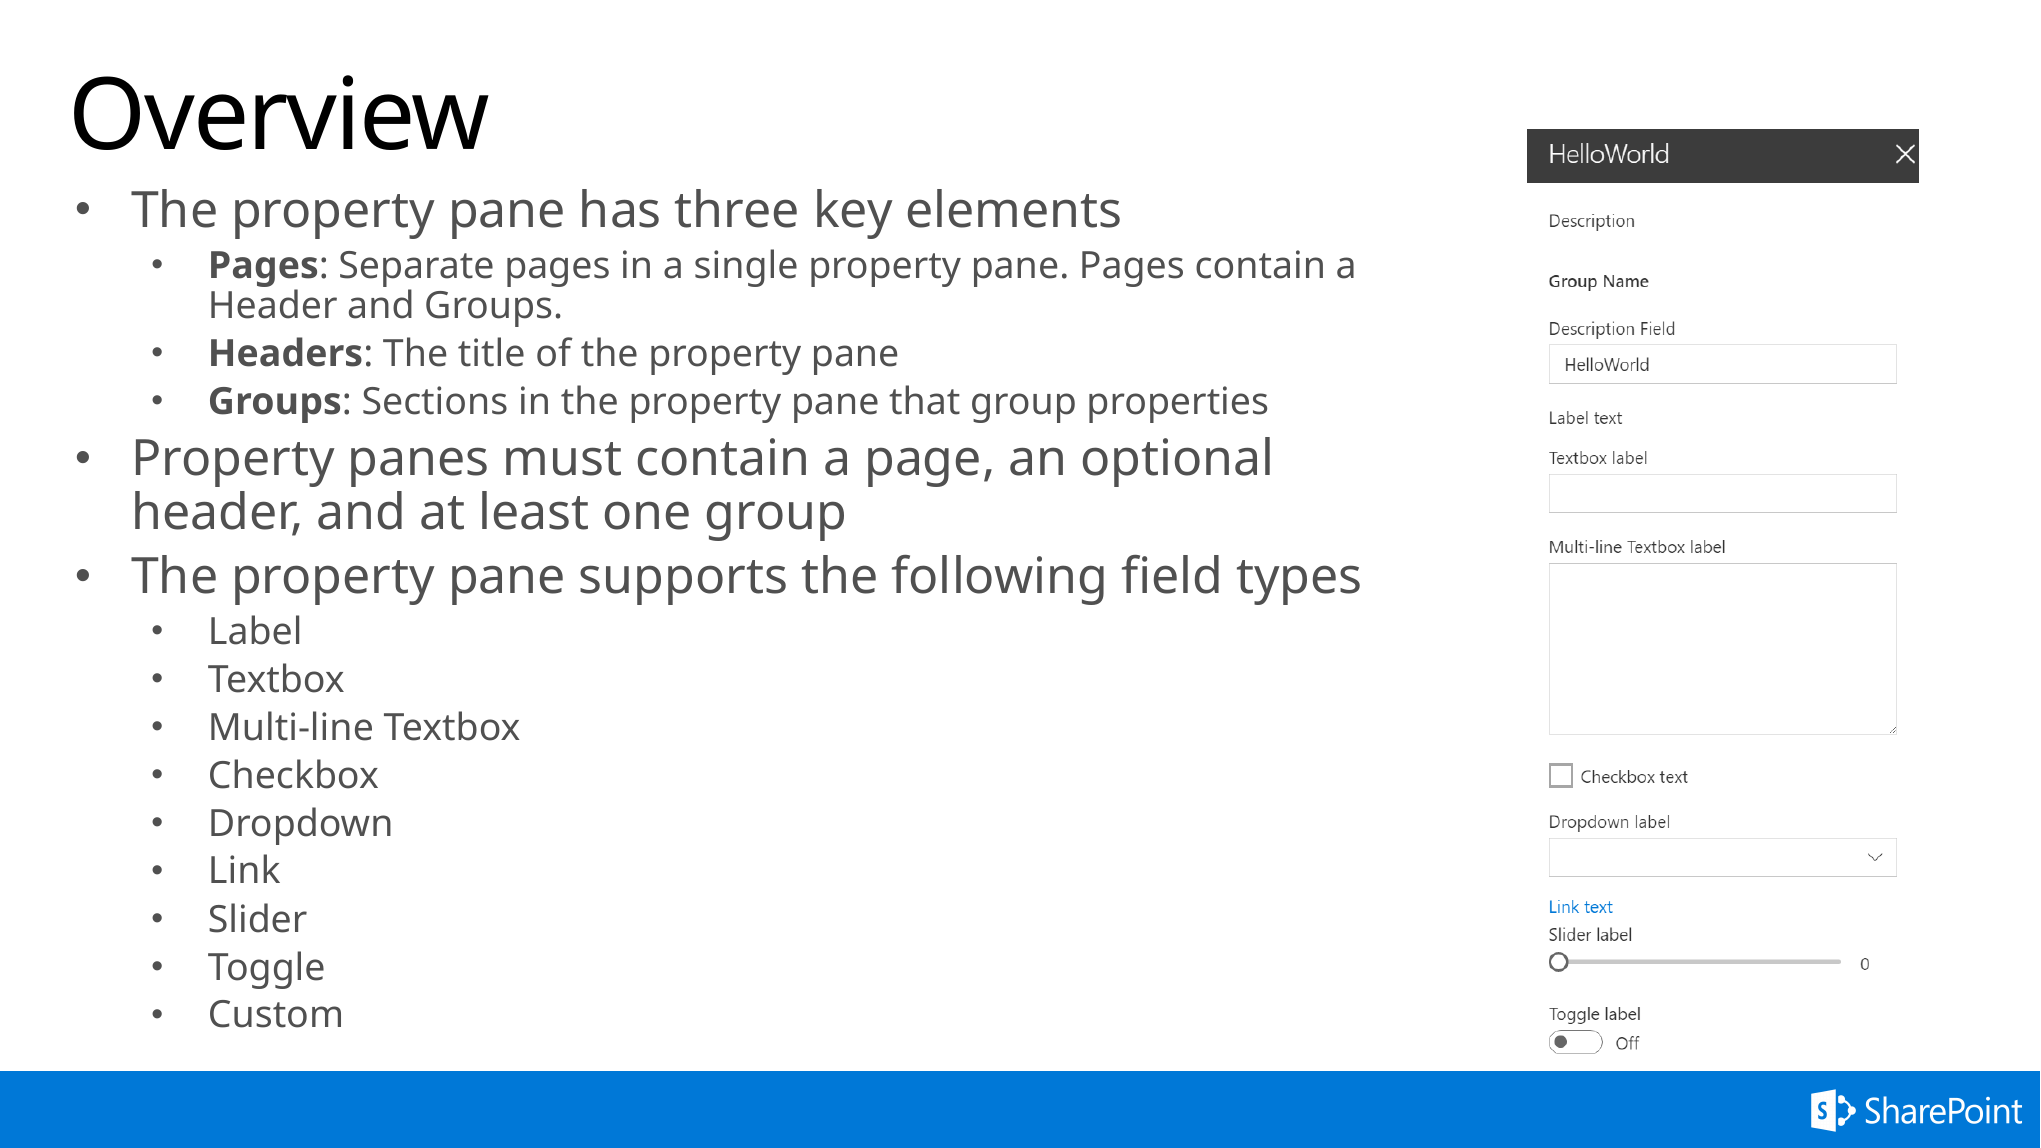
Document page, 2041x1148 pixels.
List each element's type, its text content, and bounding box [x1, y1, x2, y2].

picture [1527, 129, 1919, 1058]
text_box The property pane has three key elements Pages: Separate pages in a single property pane. Pages contain a Header and Groups. Headers: The title of the property pane Groups: Sections in the property pane that group properties Property panes must contain a page, an optional header, and at least one group The property pane supports the following field types Label Textbox Multi-line Textbox Checkbox Dropdown Link Slider Toggle Custom [45, 160, 1469, 1060]
title Overview [45, 48, 1996, 199]
picture [1793, 1071, 2040, 1148]
